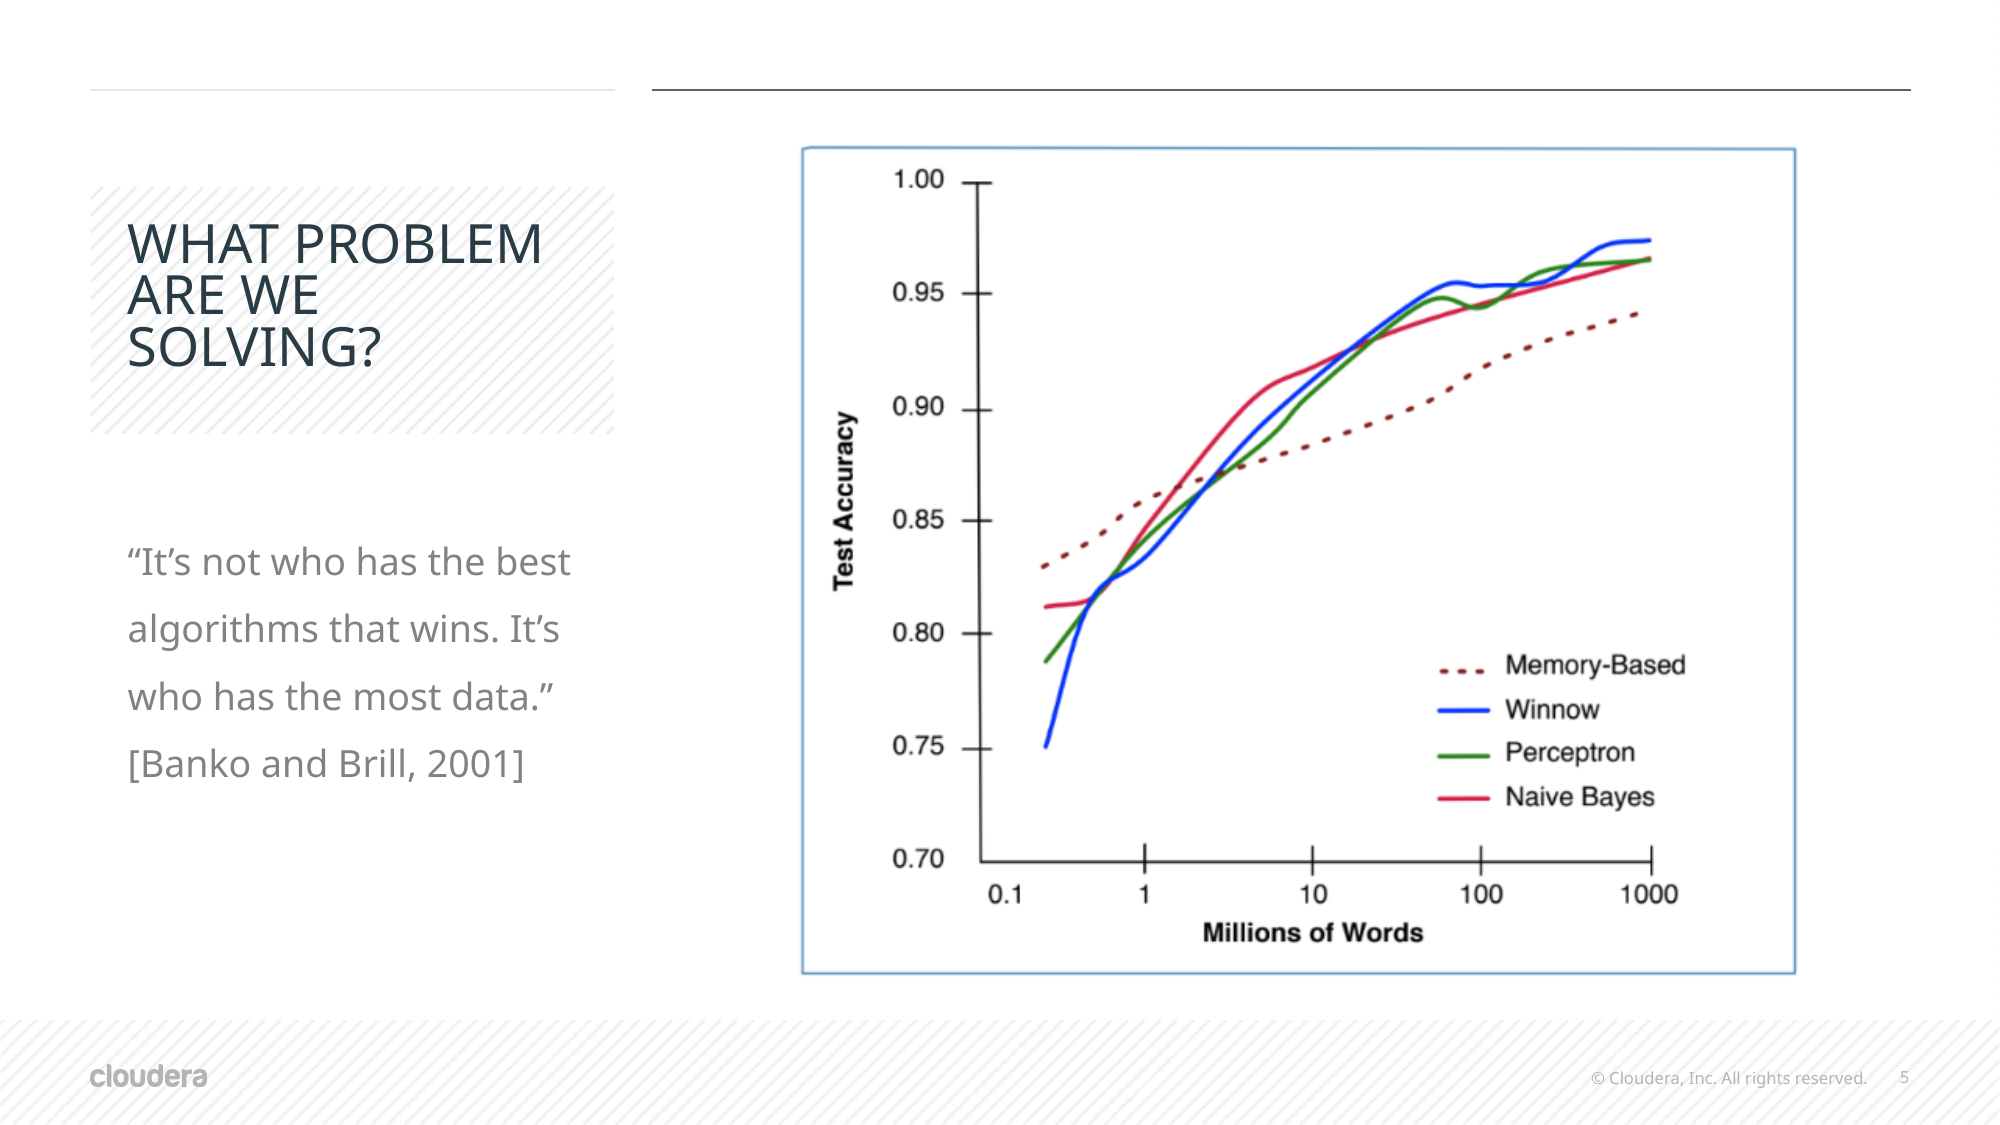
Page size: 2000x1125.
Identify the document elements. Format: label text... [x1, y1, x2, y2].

picture [0, 1020, 2000, 1125]
picture [91, 186, 614, 434]
title WHAT PROBLEM ARE WE SOLVING? [112, 206, 593, 389]
picture [788, 138, 1810, 987]
list “It’s not who has the best algorithms that wins. It’s who has the most data.” [Banko and Brill, 2001] [112, 500, 593, 950]
